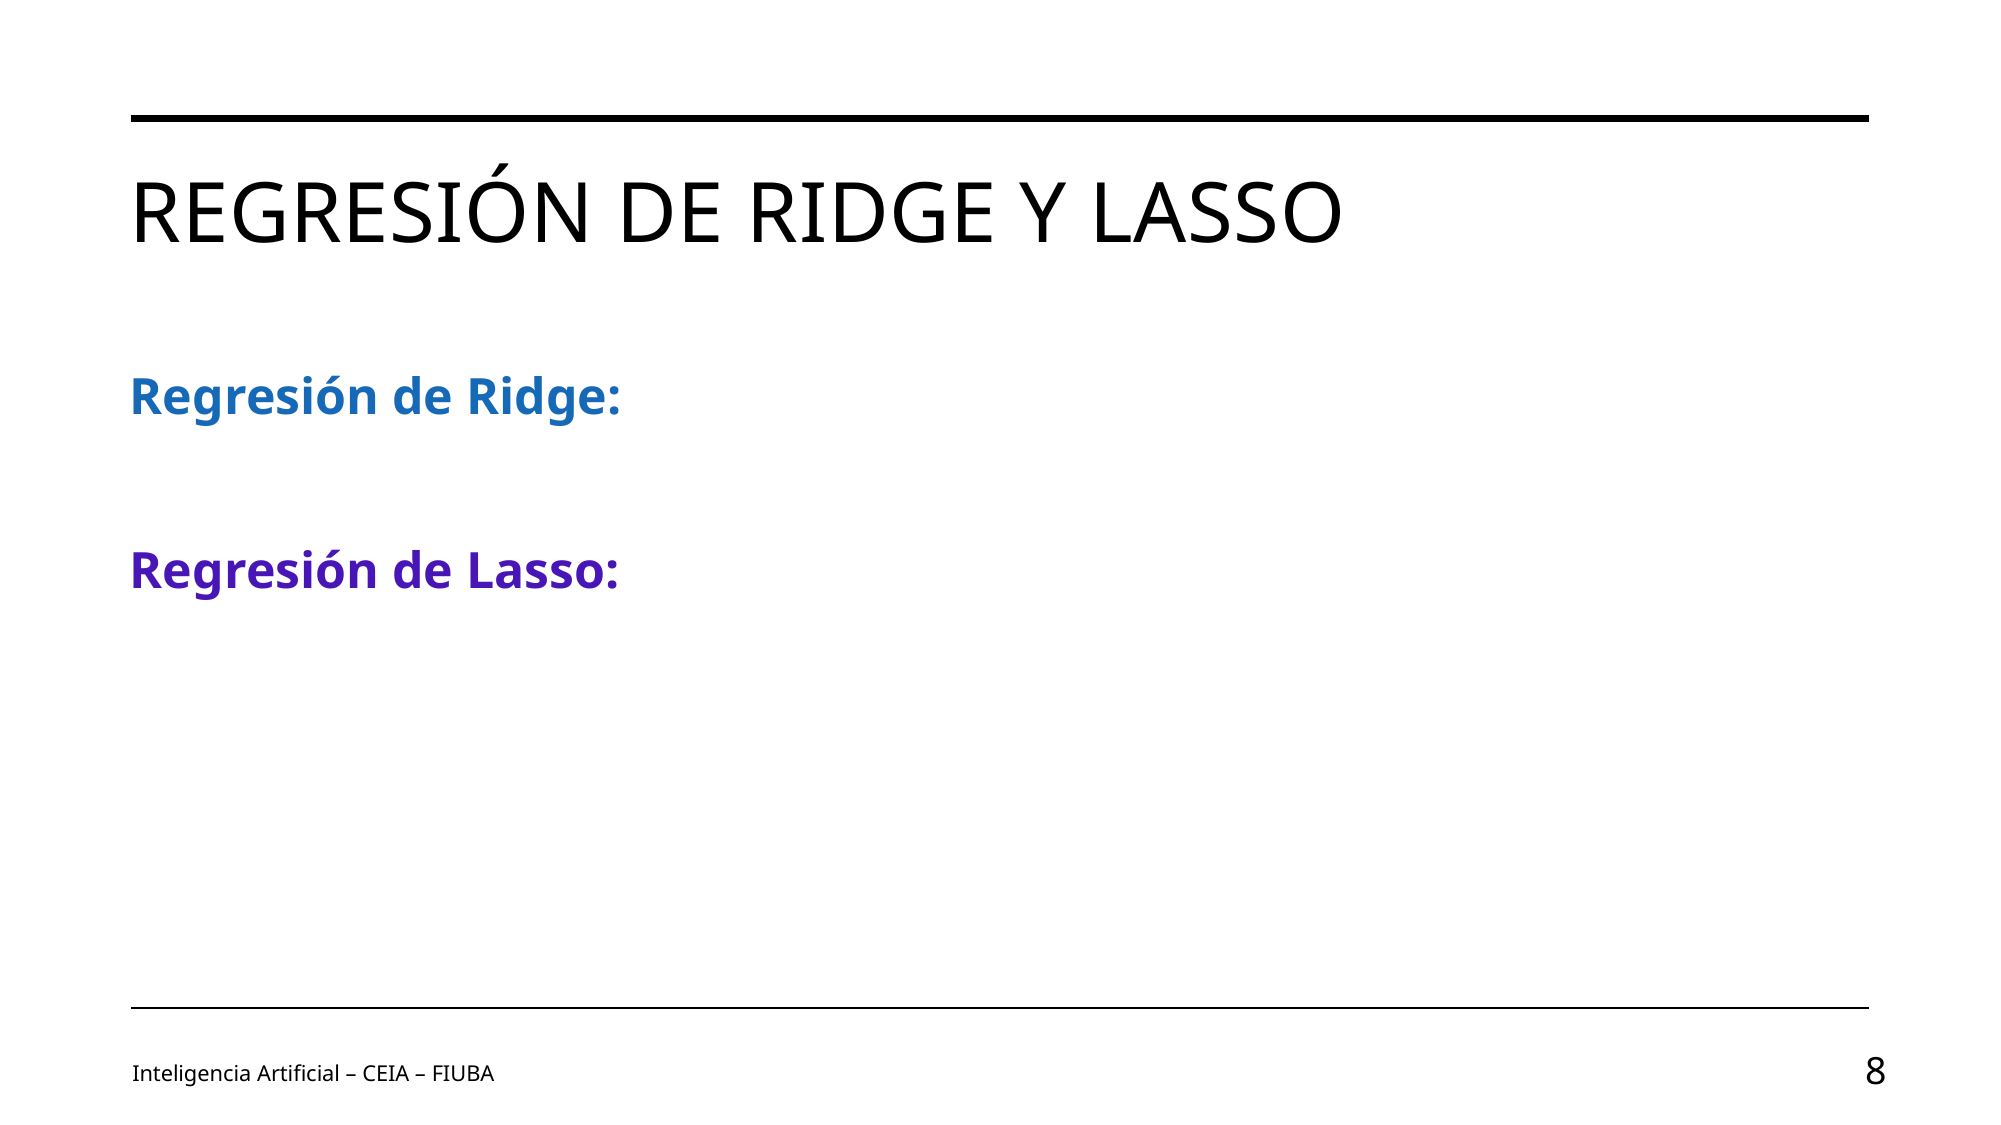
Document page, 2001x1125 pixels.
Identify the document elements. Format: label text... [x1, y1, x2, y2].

footer Inteligencia Artificial – CEIA – FIUBA [117, 1042, 862, 1103]
slide_number 8 [1791, 1042, 1902, 1103]
title Regresión de Ridge y Lasso [114, 151, 1869, 269]
